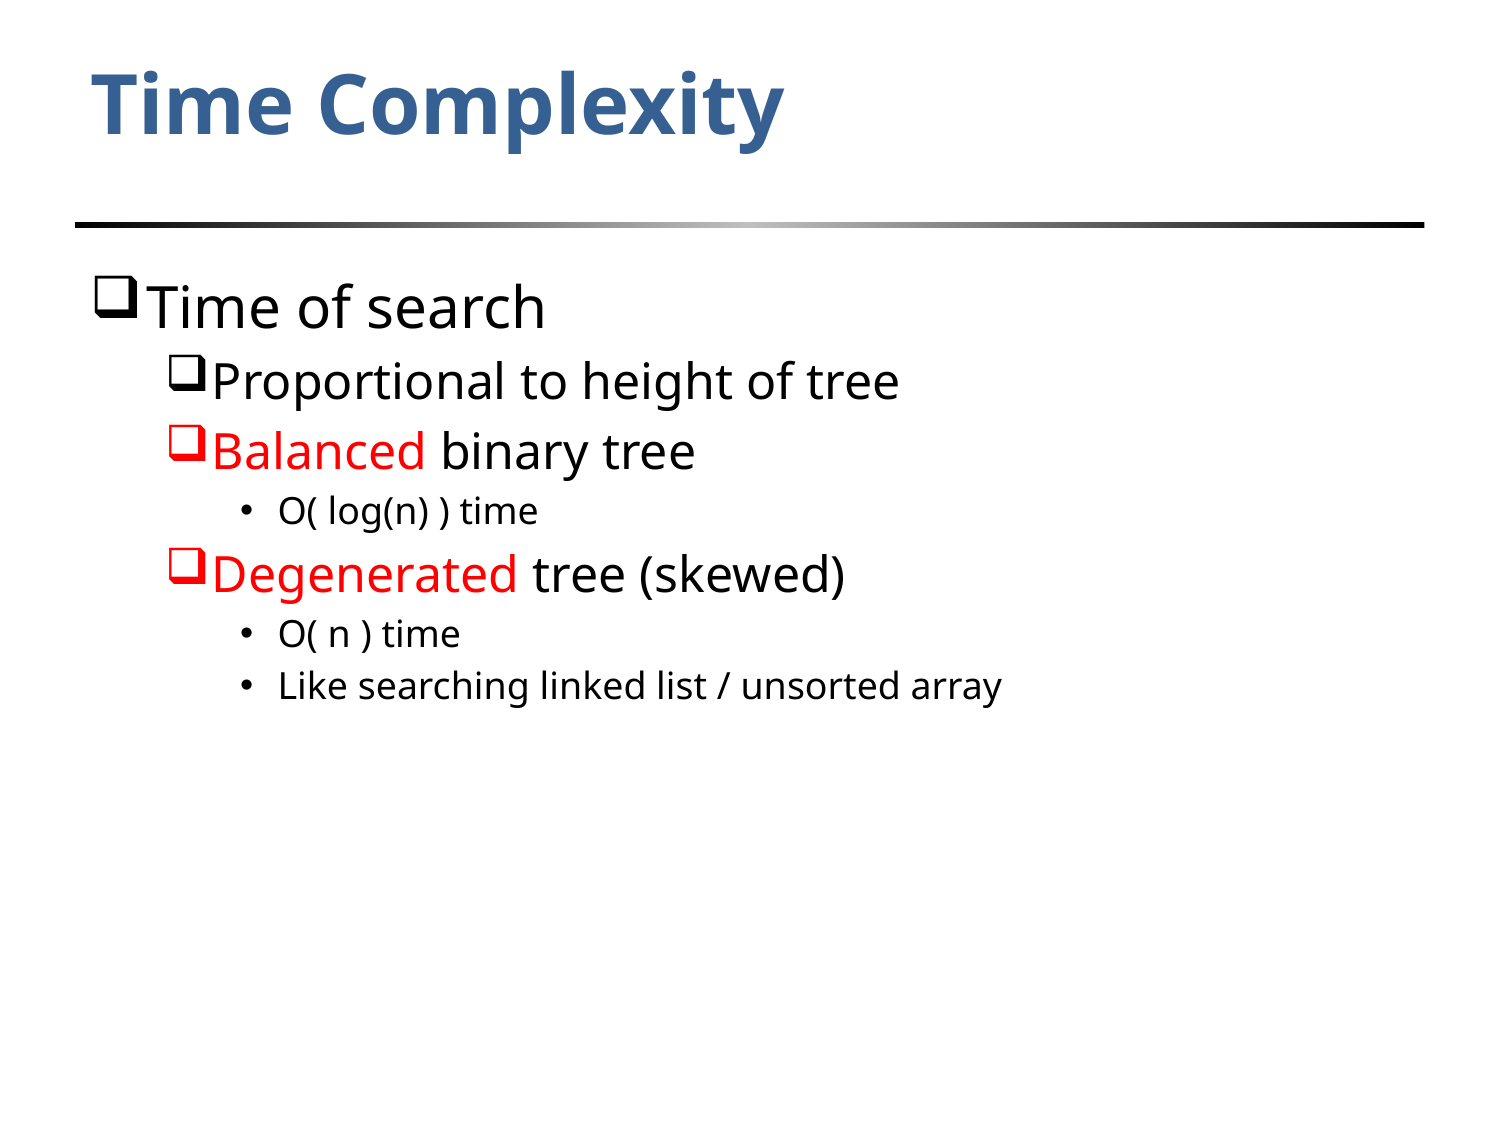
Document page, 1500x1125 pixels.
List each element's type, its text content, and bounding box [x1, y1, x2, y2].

list Time of search Proportional to height of tree Balanced binary tree O( log(n) ) time Degenerated tree (skewed) O( n ) time Like searching linked list / unsorted array [75, 262, 1425, 1008]
title Time Complexity [75, 45, 1425, 157]
